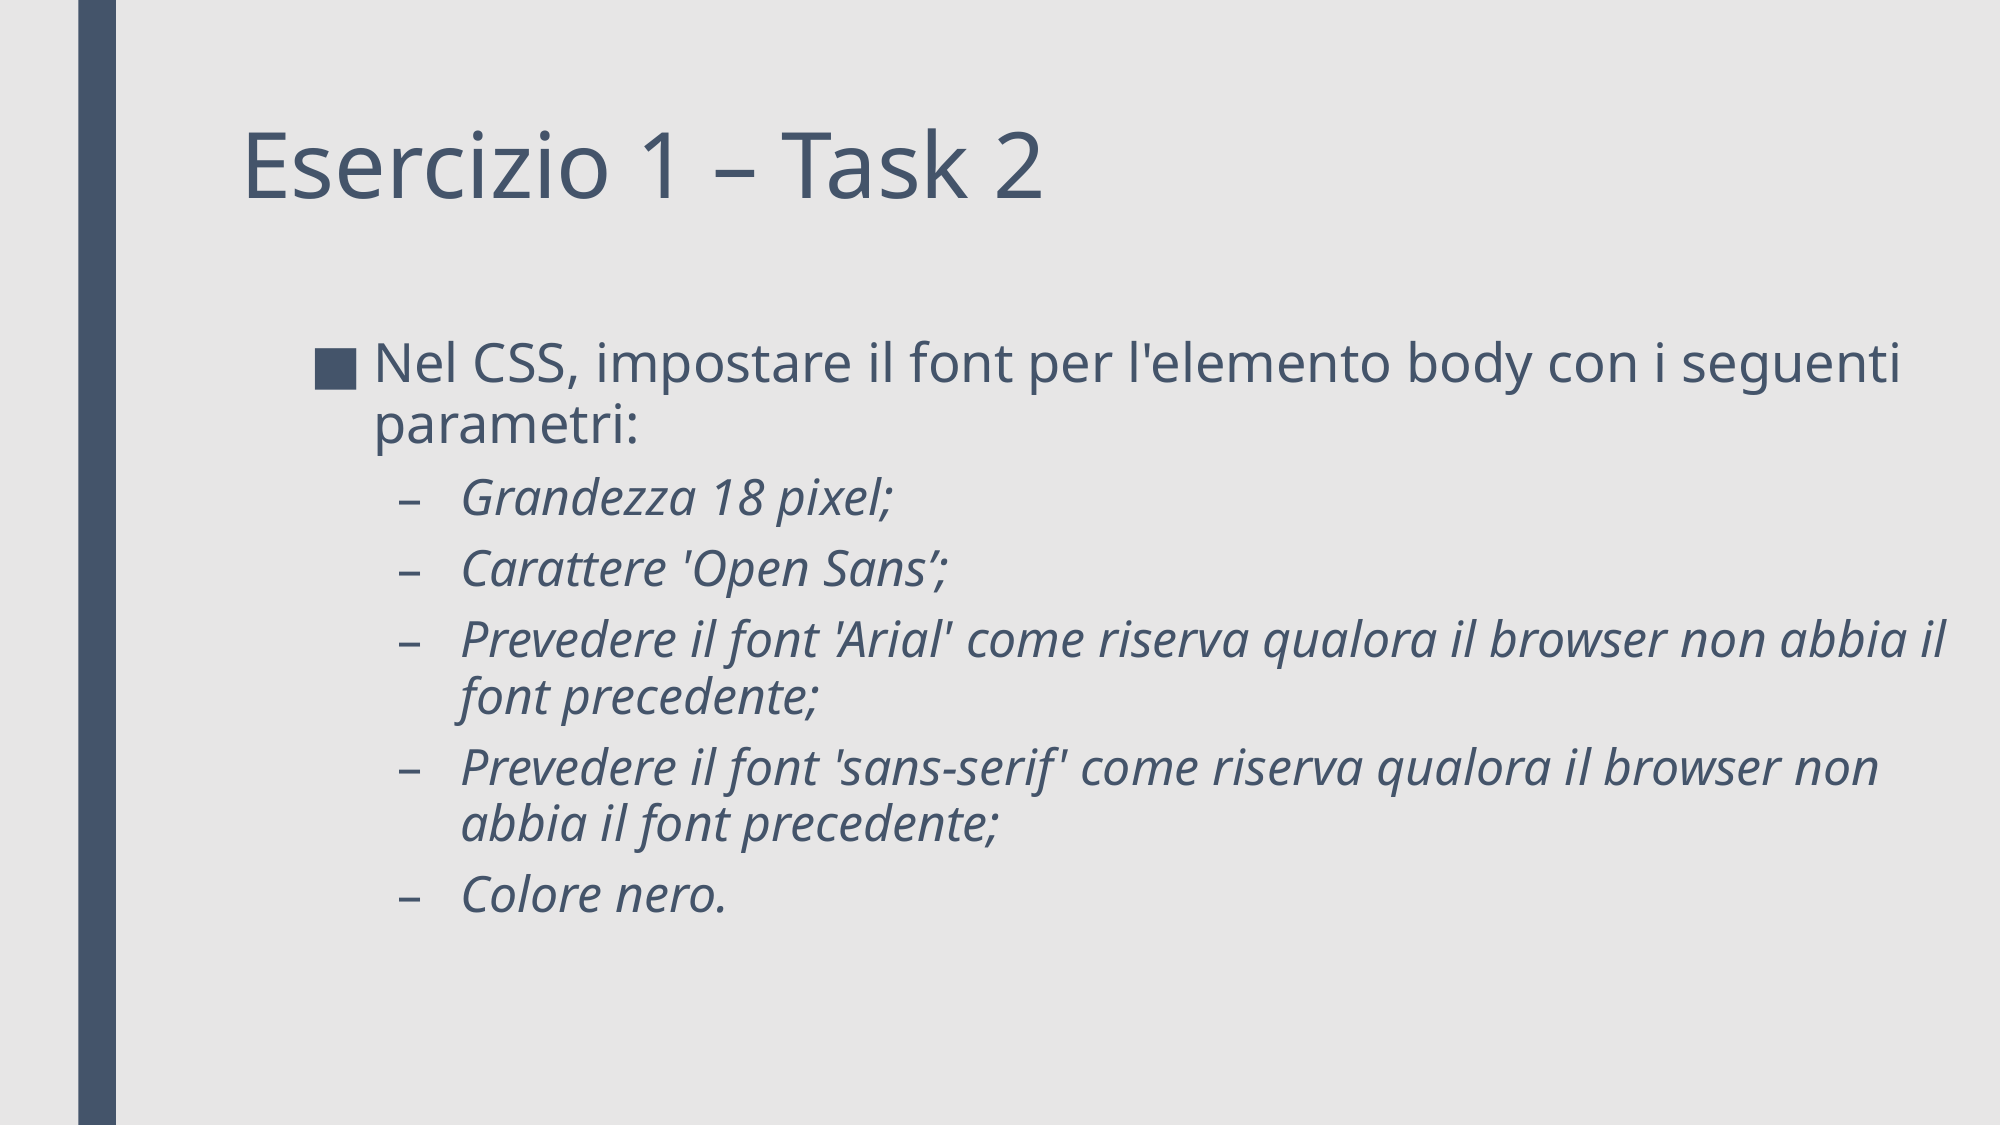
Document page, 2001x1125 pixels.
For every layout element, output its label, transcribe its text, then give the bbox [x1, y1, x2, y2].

list Nel CSS, impostare il font per l'elemento body con i seguenti parametri: Grandezza 18 pixel; Carattere 'Open Sans’; Prevedere il font 'Arial' come riserva qualora il browser non abbia il font precedente; Prevedere il font 'sans-serif' come riserva qualora il browser non abbia il font precedente; Colore nero. [295, 326, 2000, 1125]
title Esercizio 1 – Task 2 [225, 112, 2000, 357]
